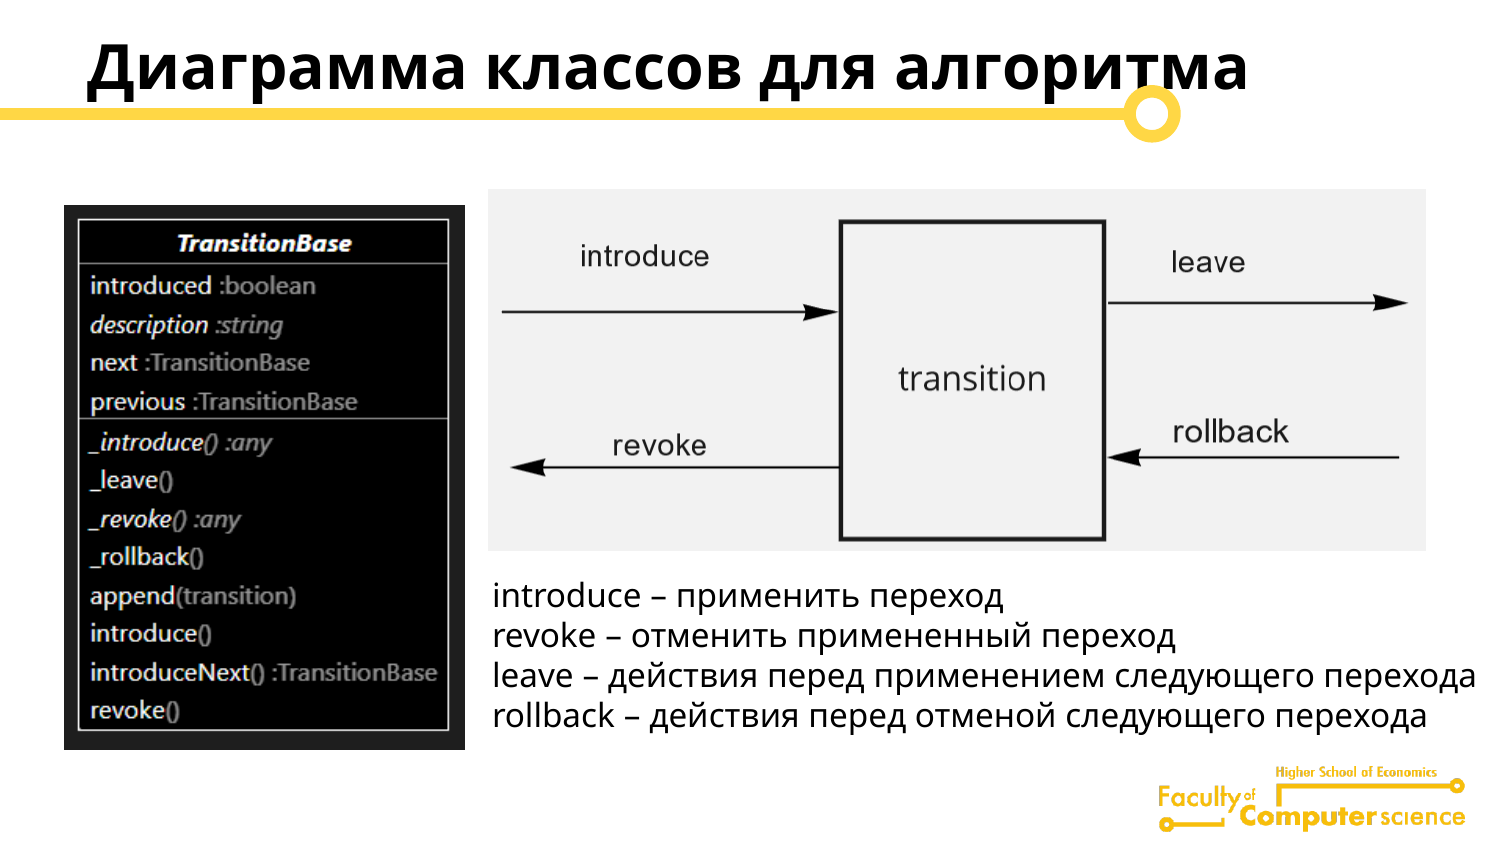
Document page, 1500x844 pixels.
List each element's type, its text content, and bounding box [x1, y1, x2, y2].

text_box introduce – применить переход revoke – отменить примененный переход leave – действия перед применением следующего перехода rollback – действия перед отменой следующего перехода [477, 559, 1500, 844]
text_box [1129, 91, 1175, 137]
picture [1145, 749, 1477, 844]
picture [63, 205, 465, 751]
picture [488, 189, 1426, 551]
text_box Диаграмма классов для алгоритма [72, 19, 1500, 81]
